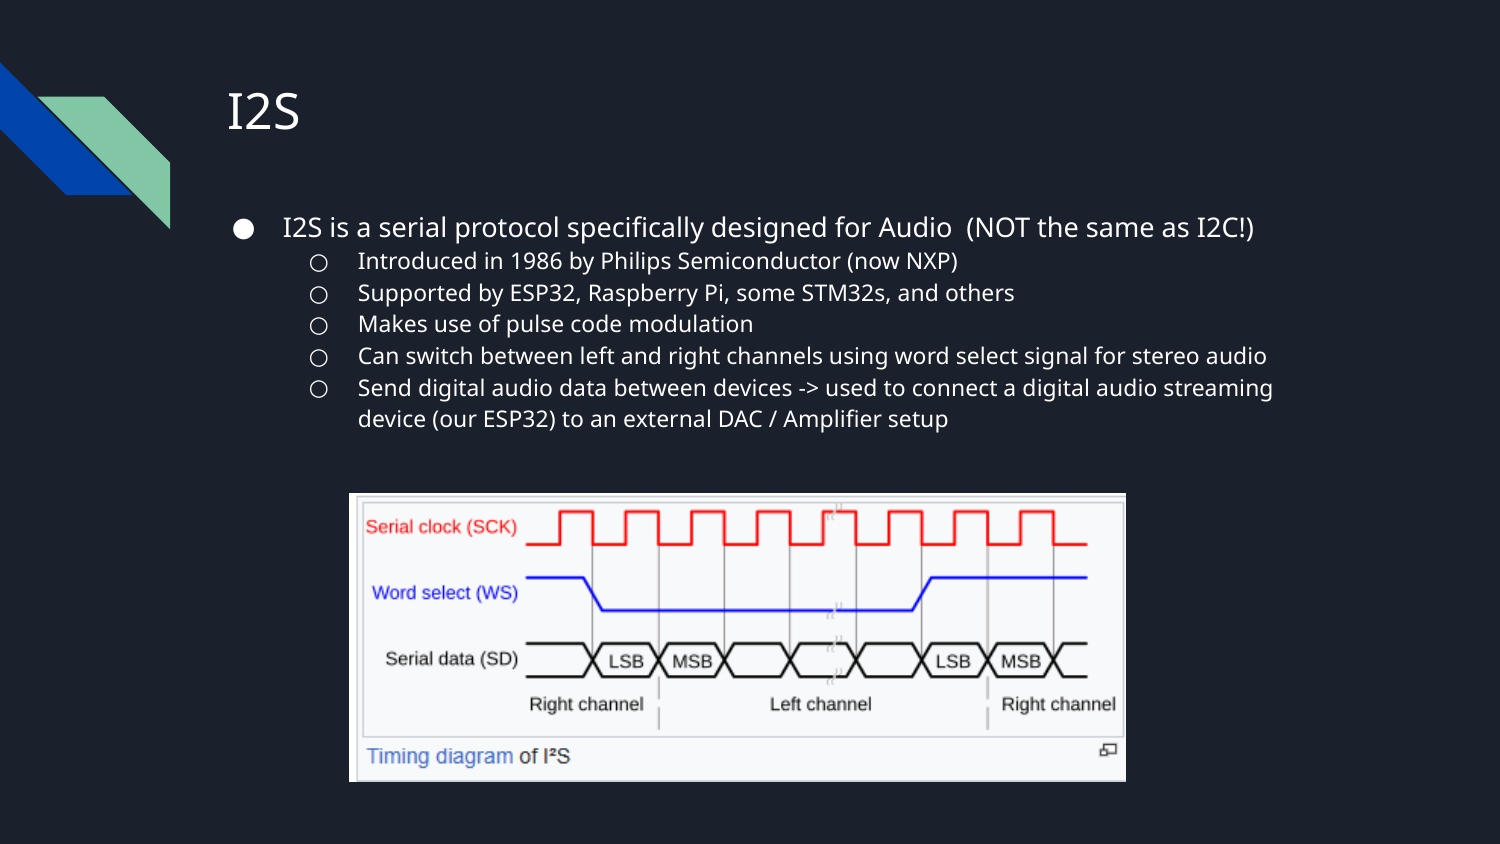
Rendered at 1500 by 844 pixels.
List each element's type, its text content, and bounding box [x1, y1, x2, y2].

title I2S [212, 64, 1368, 215]
list I2S is a serial protocol specifically designed for Audio (NOT the same as I2C!) Introduced in 1986 by Philips Semiconductor (now NXP) Supported by ESP32, Raspberry Pi, some STM32s, and others Makes use of pulse code modulation Can switch between left and right channels using word select signal for stereo audio Send digital audio data between devices -> used to connect a digital audio streaming device (our ESP32) to an external DAC / Amplifier setup [192, 190, 1348, 720]
picture [349, 493, 1126, 782]
